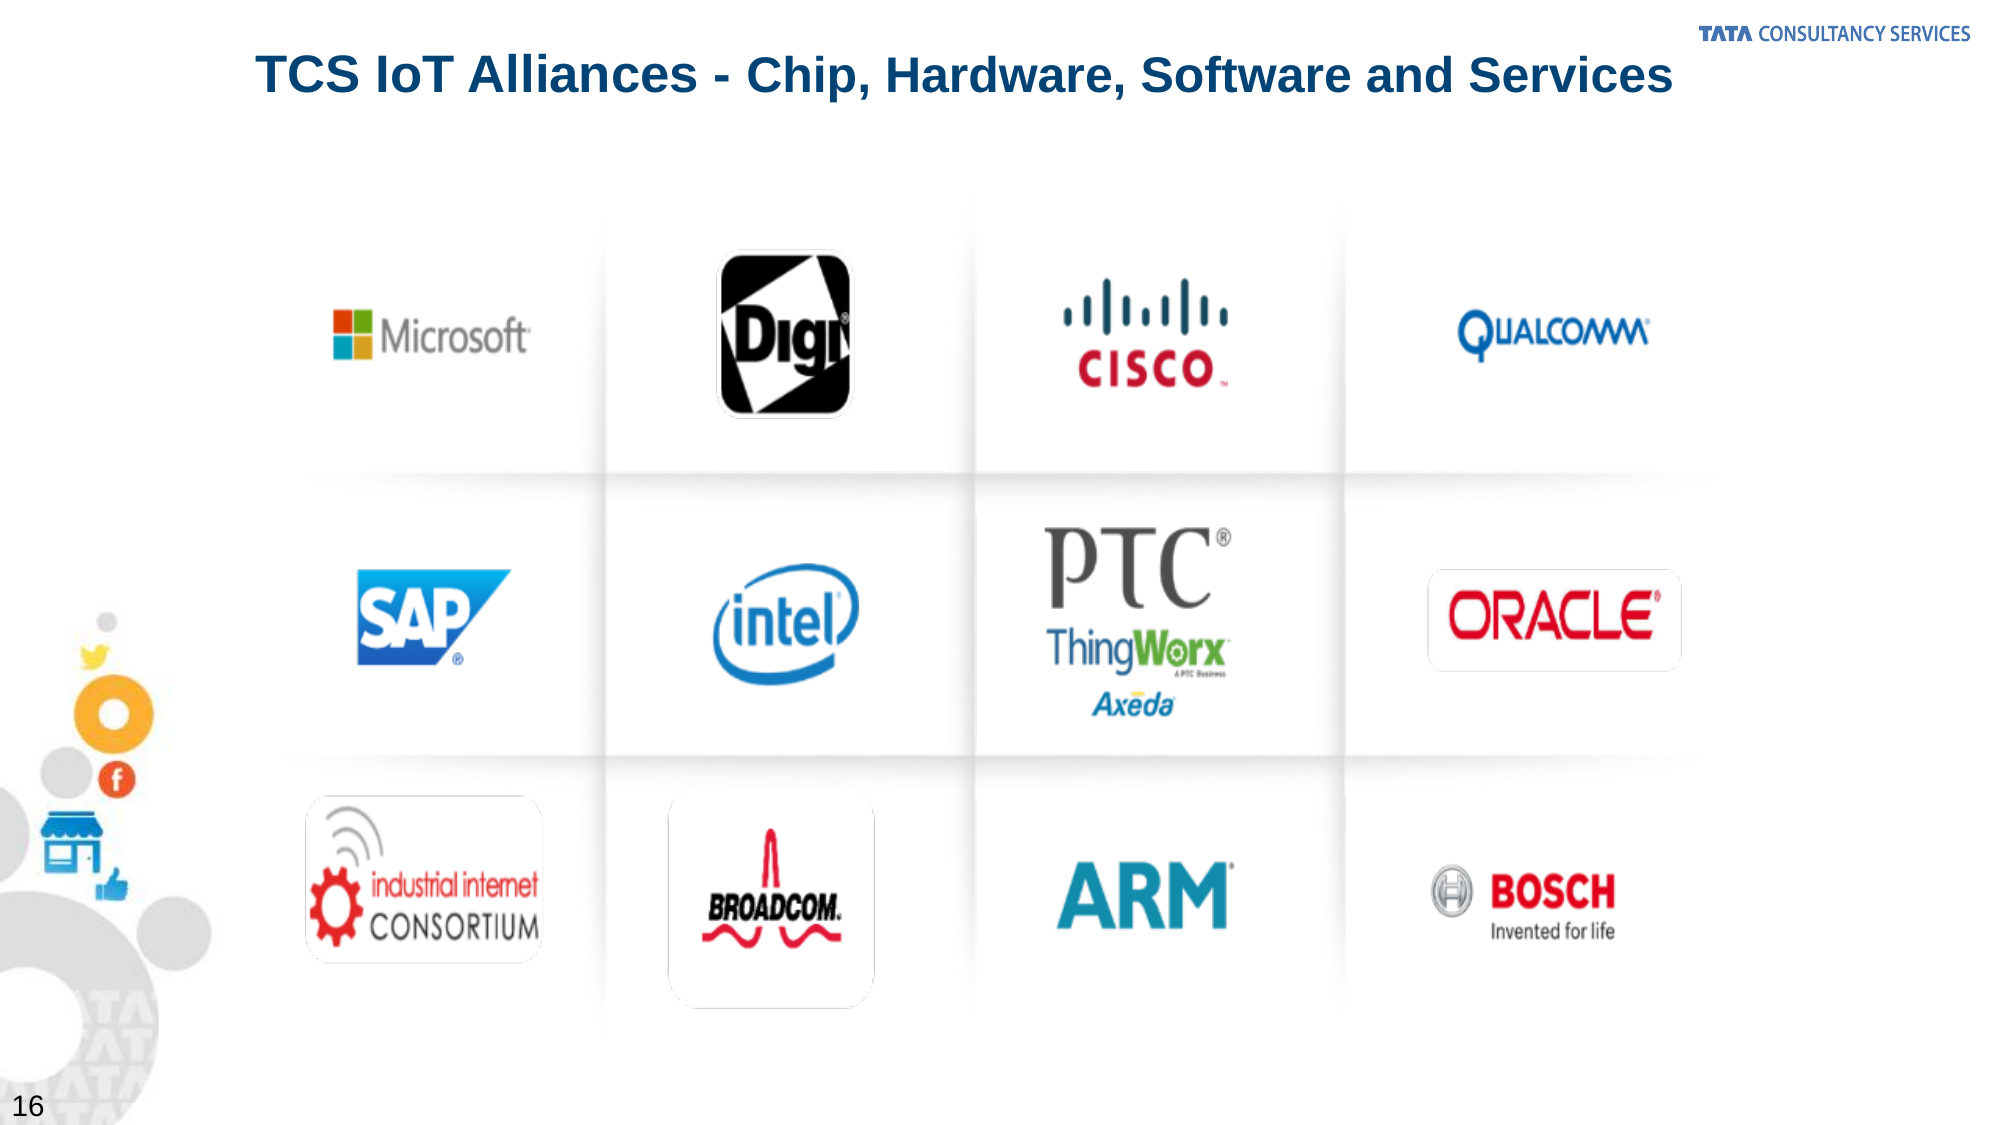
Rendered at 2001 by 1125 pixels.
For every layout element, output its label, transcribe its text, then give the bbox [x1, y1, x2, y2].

title TCS IoT Alliances - Chip, Hardware, Software and Services [240, 32, 1750, 138]
picture [0, 0, 2001, 1125]
